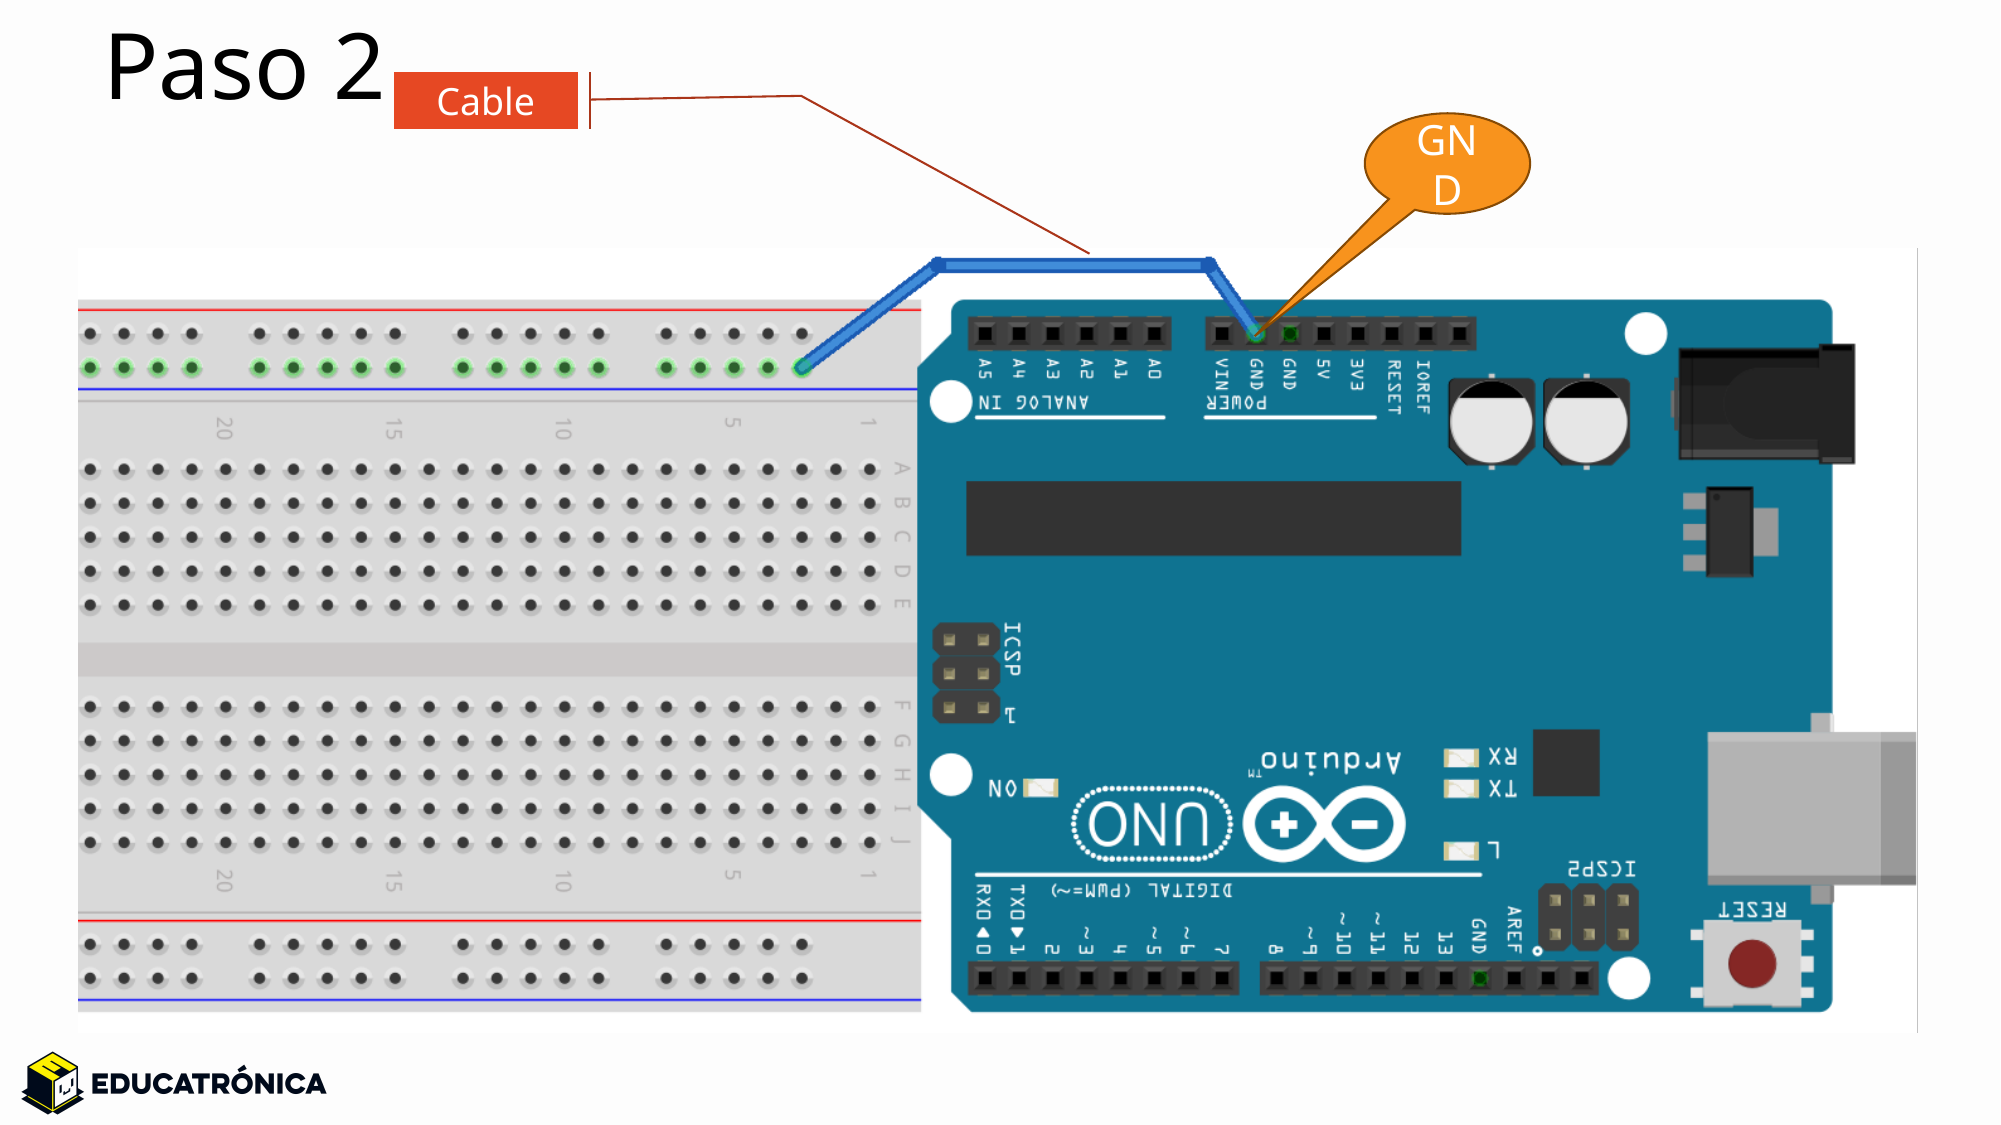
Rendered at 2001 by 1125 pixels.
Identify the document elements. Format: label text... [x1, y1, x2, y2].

picture [19, 1048, 330, 1118]
text_box Cable [394, 72, 578, 129]
picture [78, 248, 1925, 1033]
text_box GND [1339, 112, 1532, 248]
title Paso 2 [88, 7, 1912, 133]
text_box Cable [589, 72, 1082, 248]
